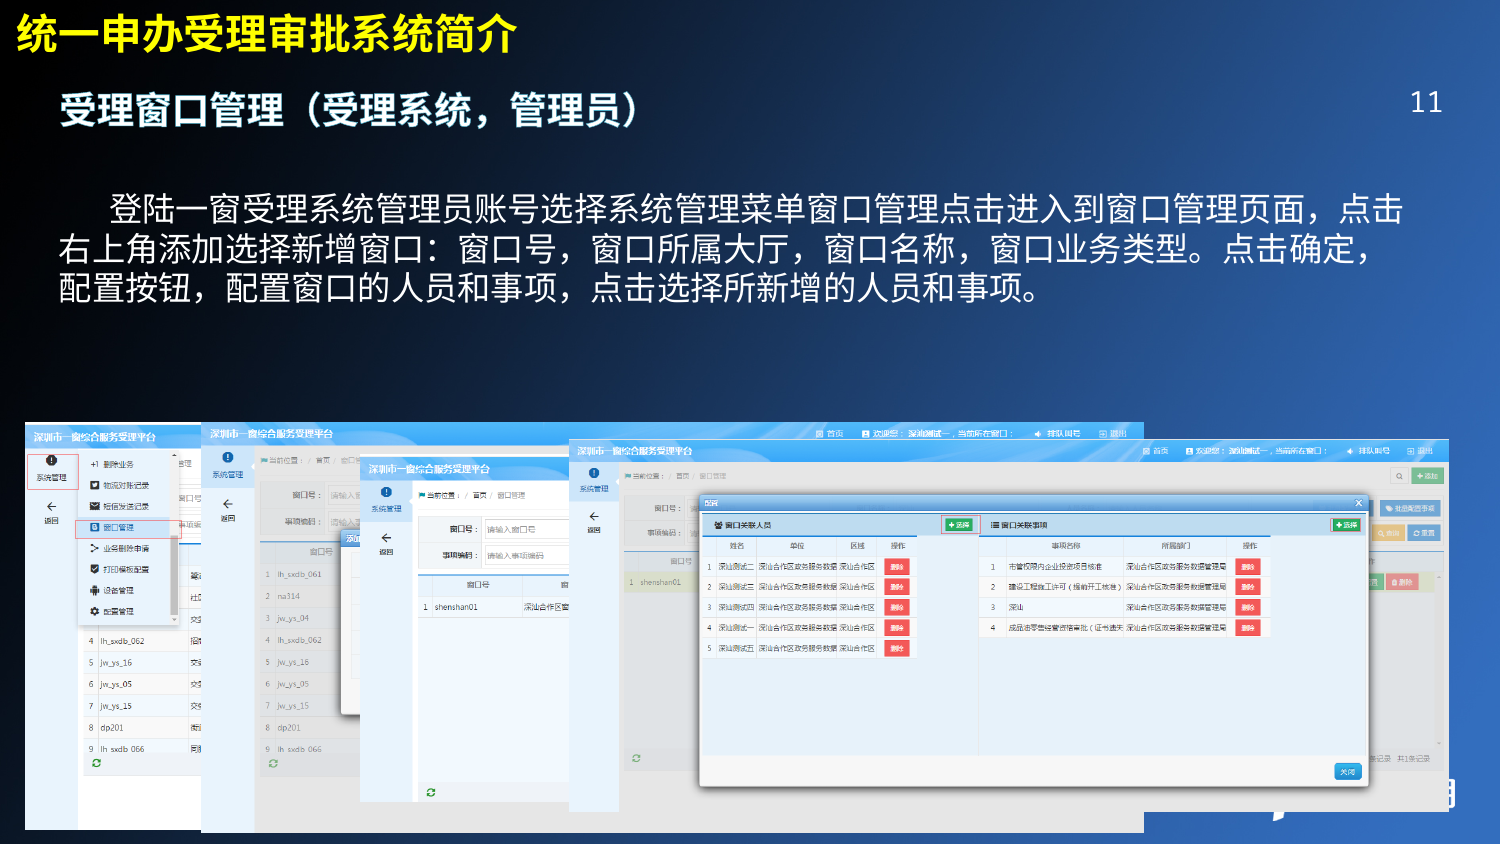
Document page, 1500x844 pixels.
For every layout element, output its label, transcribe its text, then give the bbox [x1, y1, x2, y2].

picture [0, 0, 1500, 844]
text_box 受理窗口管理（受理系统，管理员） [44, 78, 878, 139]
text_box 登陆一窗受理系统管理员账号选择系统管理菜单窗口管理点击进入到窗口管理页面，点击右上角添加选择新增窗口：窗口号，窗口所属大厅，窗口名称，窗口业务类型。点击确定，配置按钮，配置窗口的人员和事项，点击选择所新增的人员和事项。 [44, 180, 1435, 315]
text_box 统一申办受理审批系统简介 [2, 0, 533, 65]
